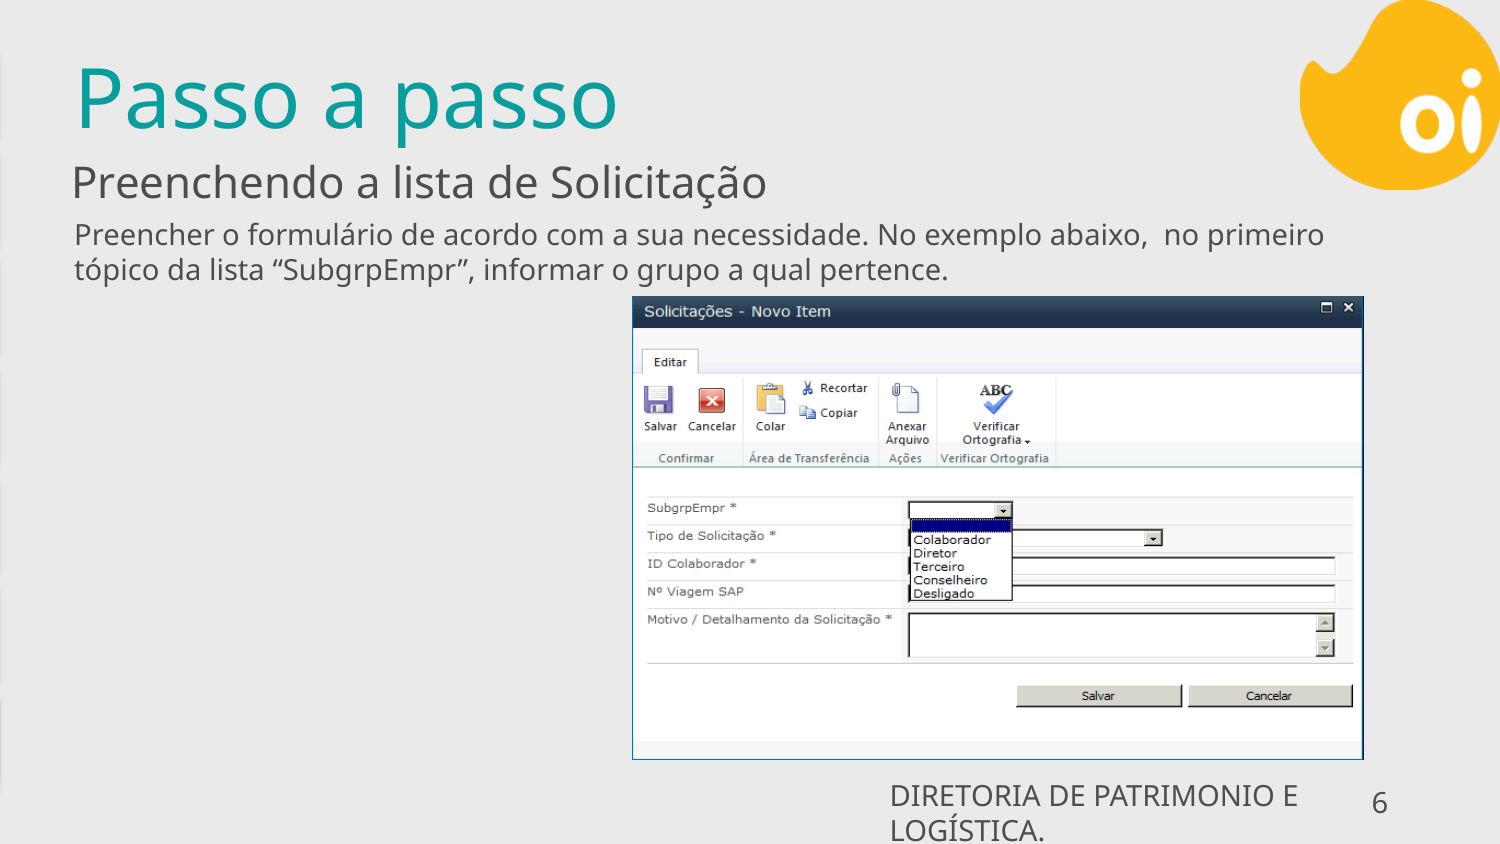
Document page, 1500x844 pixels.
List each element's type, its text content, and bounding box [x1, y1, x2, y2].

text_box Preenchendo a lista de Solicitação [56, 155, 1346, 215]
text_box 6 [1356, 777, 1433, 823]
text_box Passo a passo [74, 58, 1294, 129]
text_box DIRETORIA DE PATRIMONIO E LOGÍSTICA. [874, 770, 1350, 816]
text_box Preencher o formulário de acordo com a sua necessidade. No exemplo abaixo, no primeiro tópico da lista “SubgrpEmpr”, informar o grupo a qual pertence. [74, 216, 1364, 302]
picture [1299, 0, 1500, 190]
picture [632, 296, 1364, 761]
